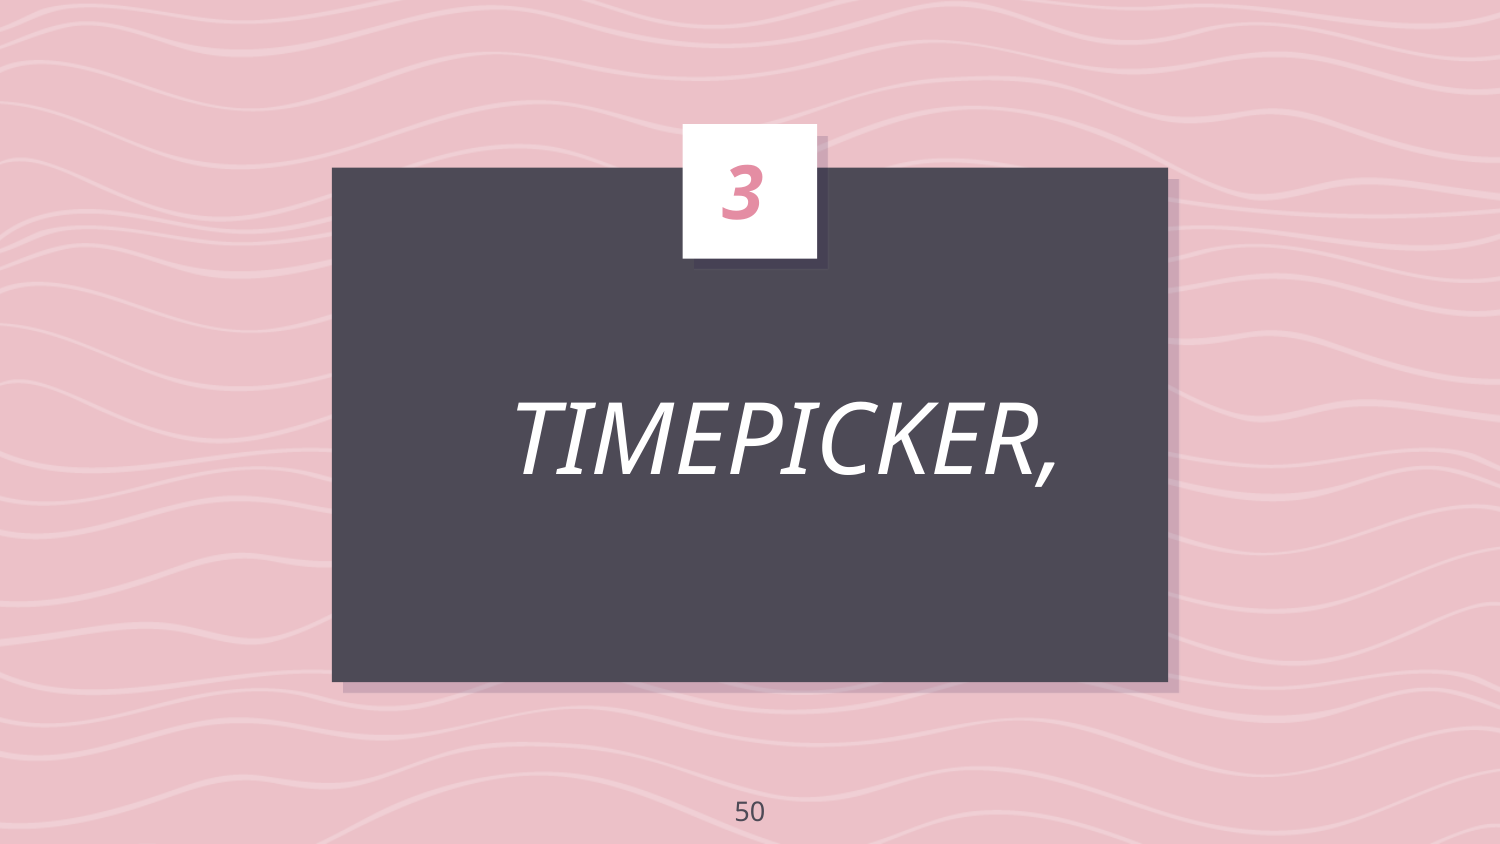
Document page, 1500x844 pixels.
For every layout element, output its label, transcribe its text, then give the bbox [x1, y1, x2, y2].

slide_number 50 [705, 779, 795, 844]
title 3 [632, 134, 853, 250]
text_box TIMEPICKER, [437, 334, 1136, 510]
